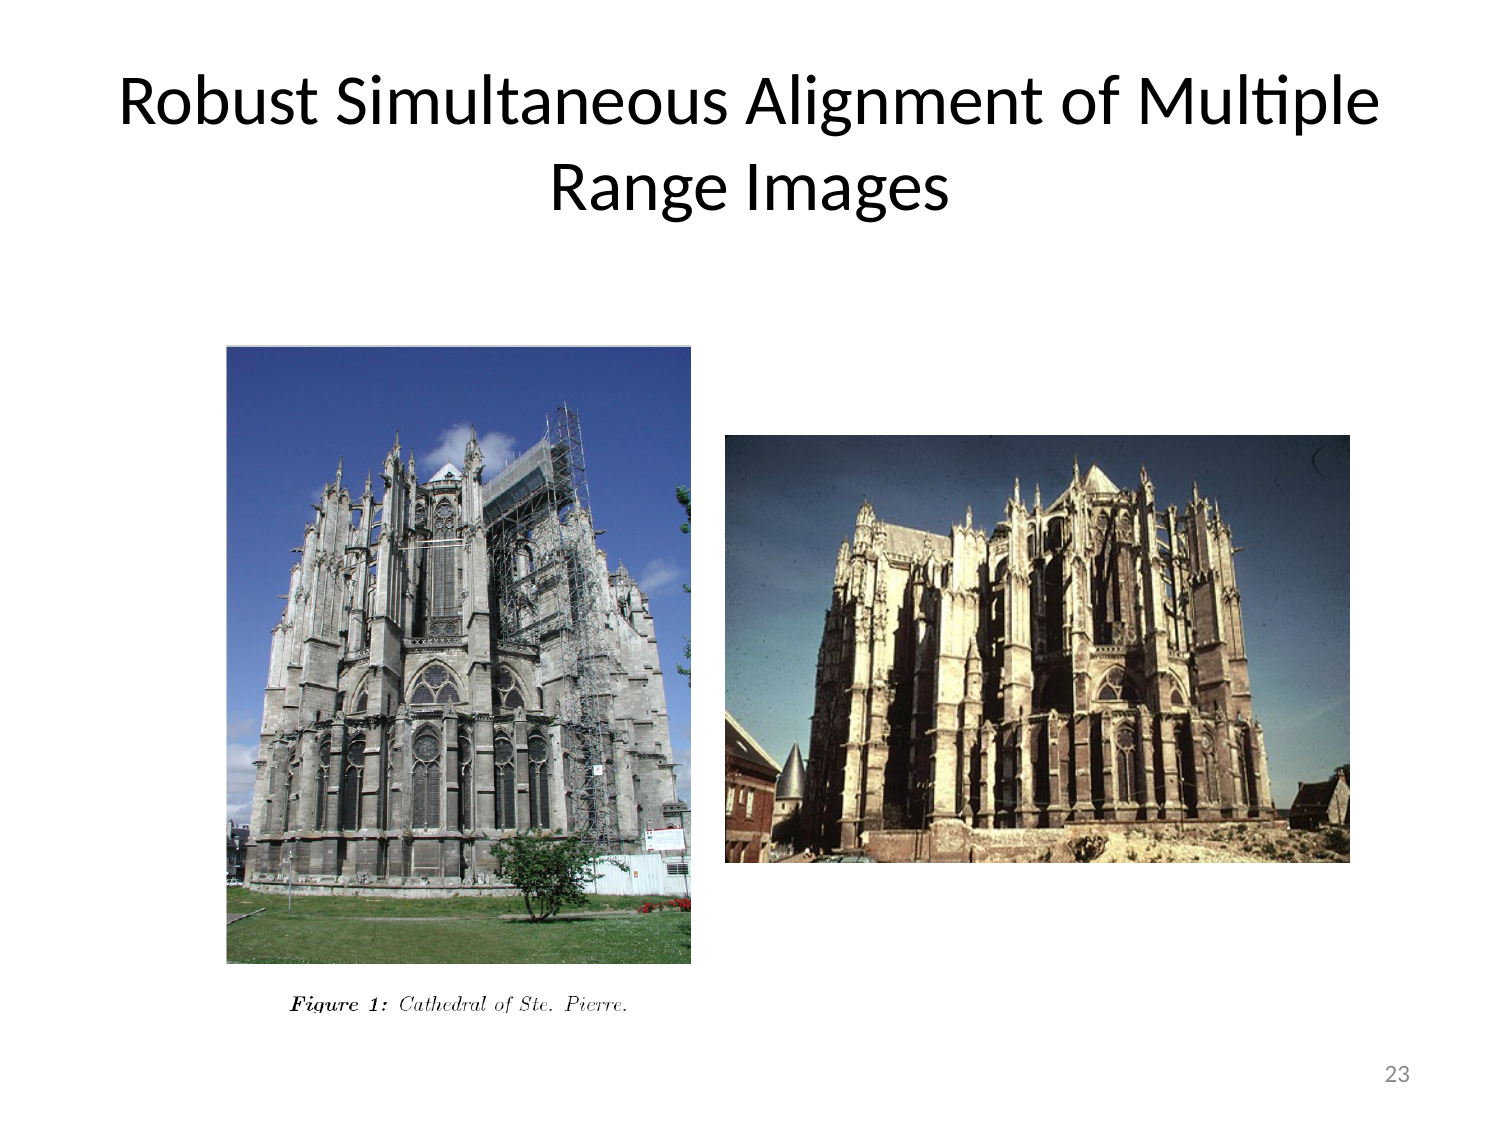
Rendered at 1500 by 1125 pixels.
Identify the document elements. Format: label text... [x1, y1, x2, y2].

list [199, 337, 698, 1013]
title Robust Simultaneous Alignment of Multiple Range Images [75, 45, 1425, 233]
slide_number 23 [1074, 1042, 1425, 1103]
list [724, 434, 1351, 863]
